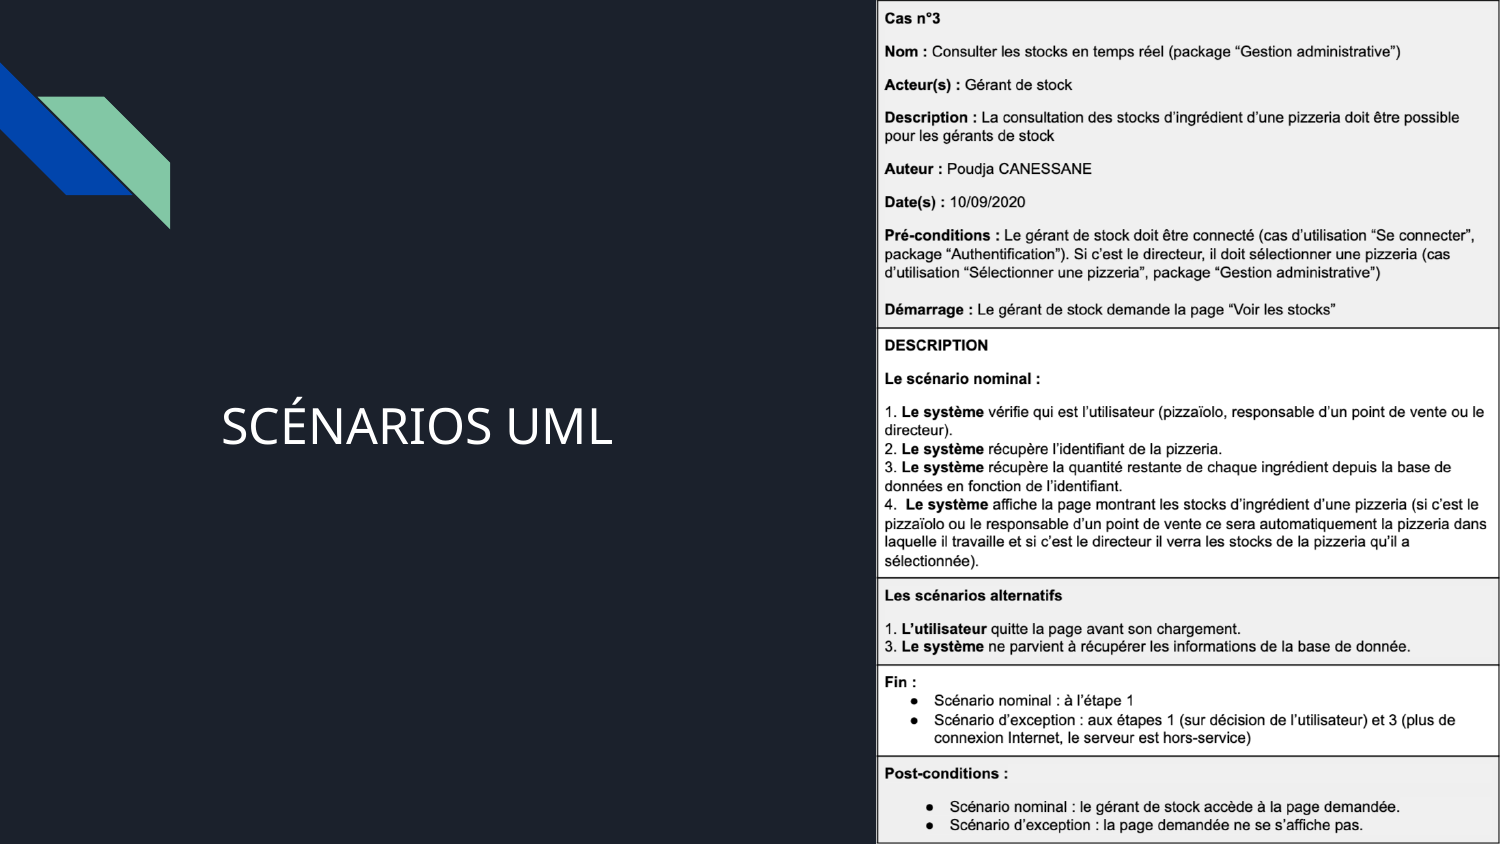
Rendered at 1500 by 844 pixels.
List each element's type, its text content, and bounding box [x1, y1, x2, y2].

title SCÉNARIOS UML [206, 379, 679, 465]
picture [876, 0, 1500, 844]
